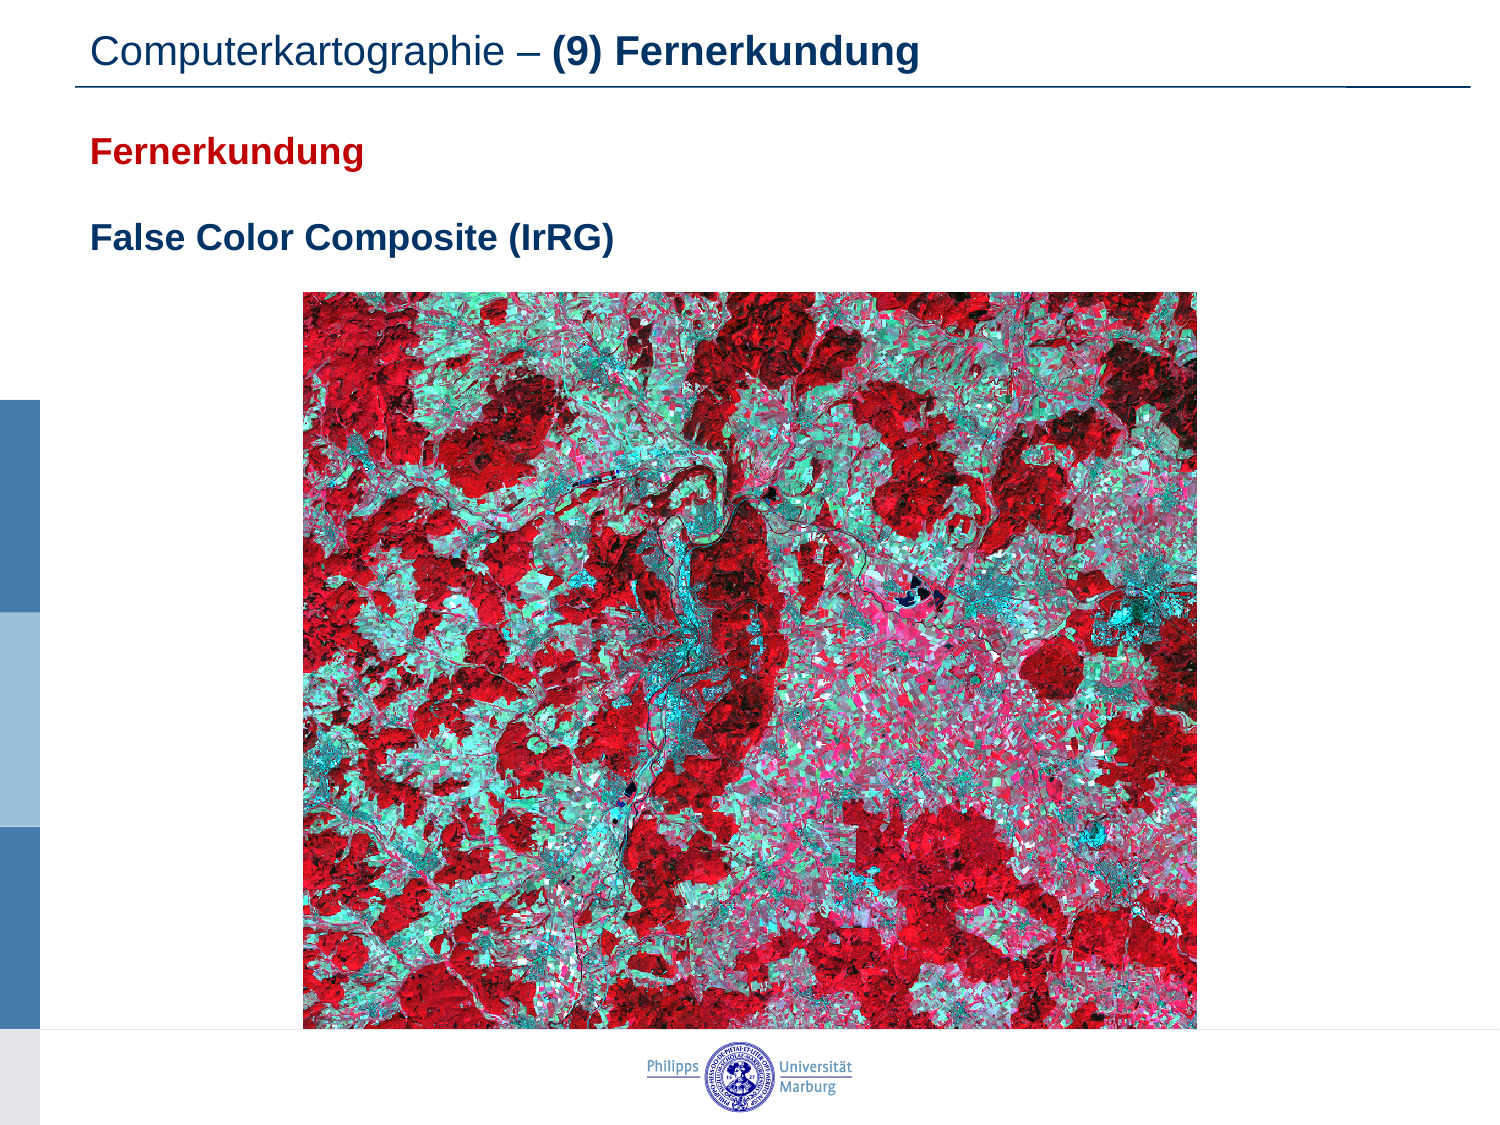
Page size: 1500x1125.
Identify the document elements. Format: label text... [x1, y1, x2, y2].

text_box Fernerkundung [74, 119, 1471, 180]
text_box False Color Composite (IrRG) [74, 205, 1471, 266]
picture [303, 292, 1197, 1029]
picture [646, 1041, 853, 1113]
text_box Computerkartographie – (9) Fernerkundung [74, 7, 1425, 90]
